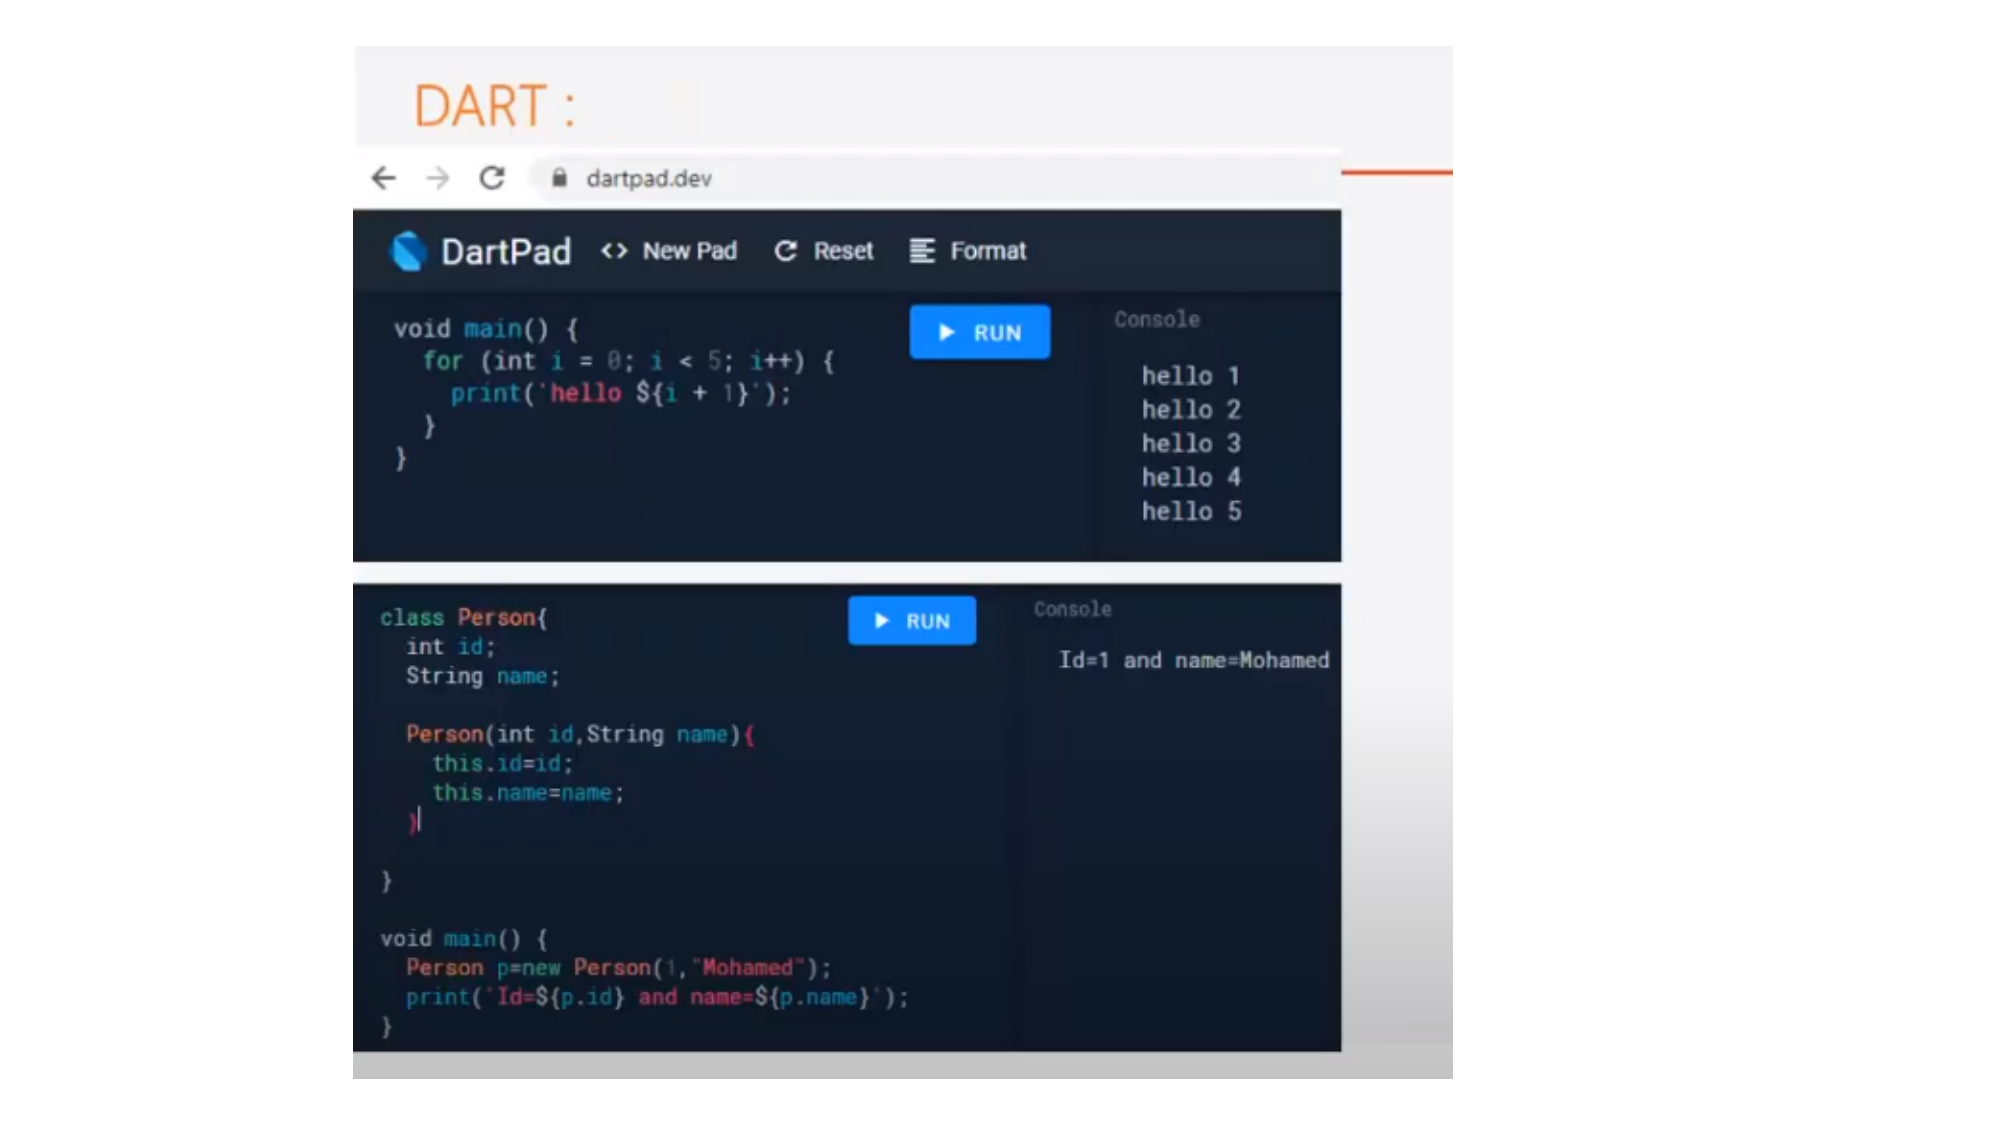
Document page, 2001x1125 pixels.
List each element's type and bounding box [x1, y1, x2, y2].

picture [353, 46, 1453, 1079]
